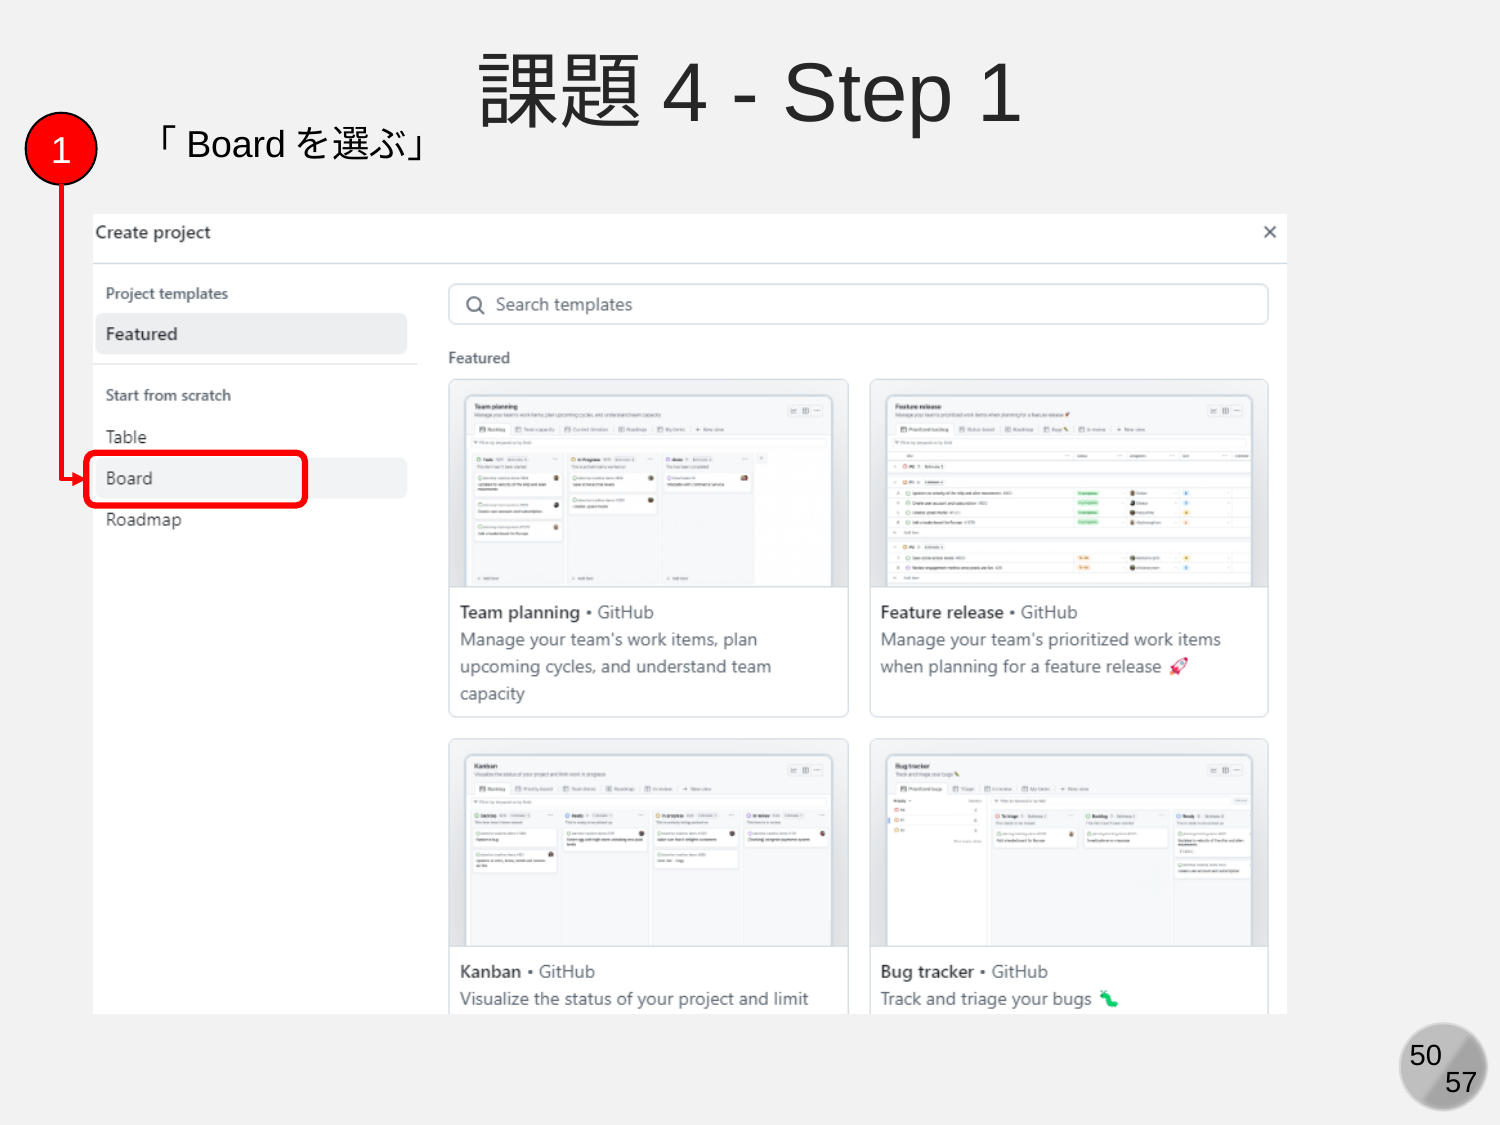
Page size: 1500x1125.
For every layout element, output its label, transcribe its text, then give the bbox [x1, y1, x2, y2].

picture [93, 214, 1287, 1014]
list 課題4 - Step 1 [0, 31, 1500, 155]
text_box 「Boardを選ぶ」 [124, 112, 460, 173]
text_box [85, 452, 93, 507]
text_box 1 [24, 111, 98, 186]
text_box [0, 319, 221, 345]
